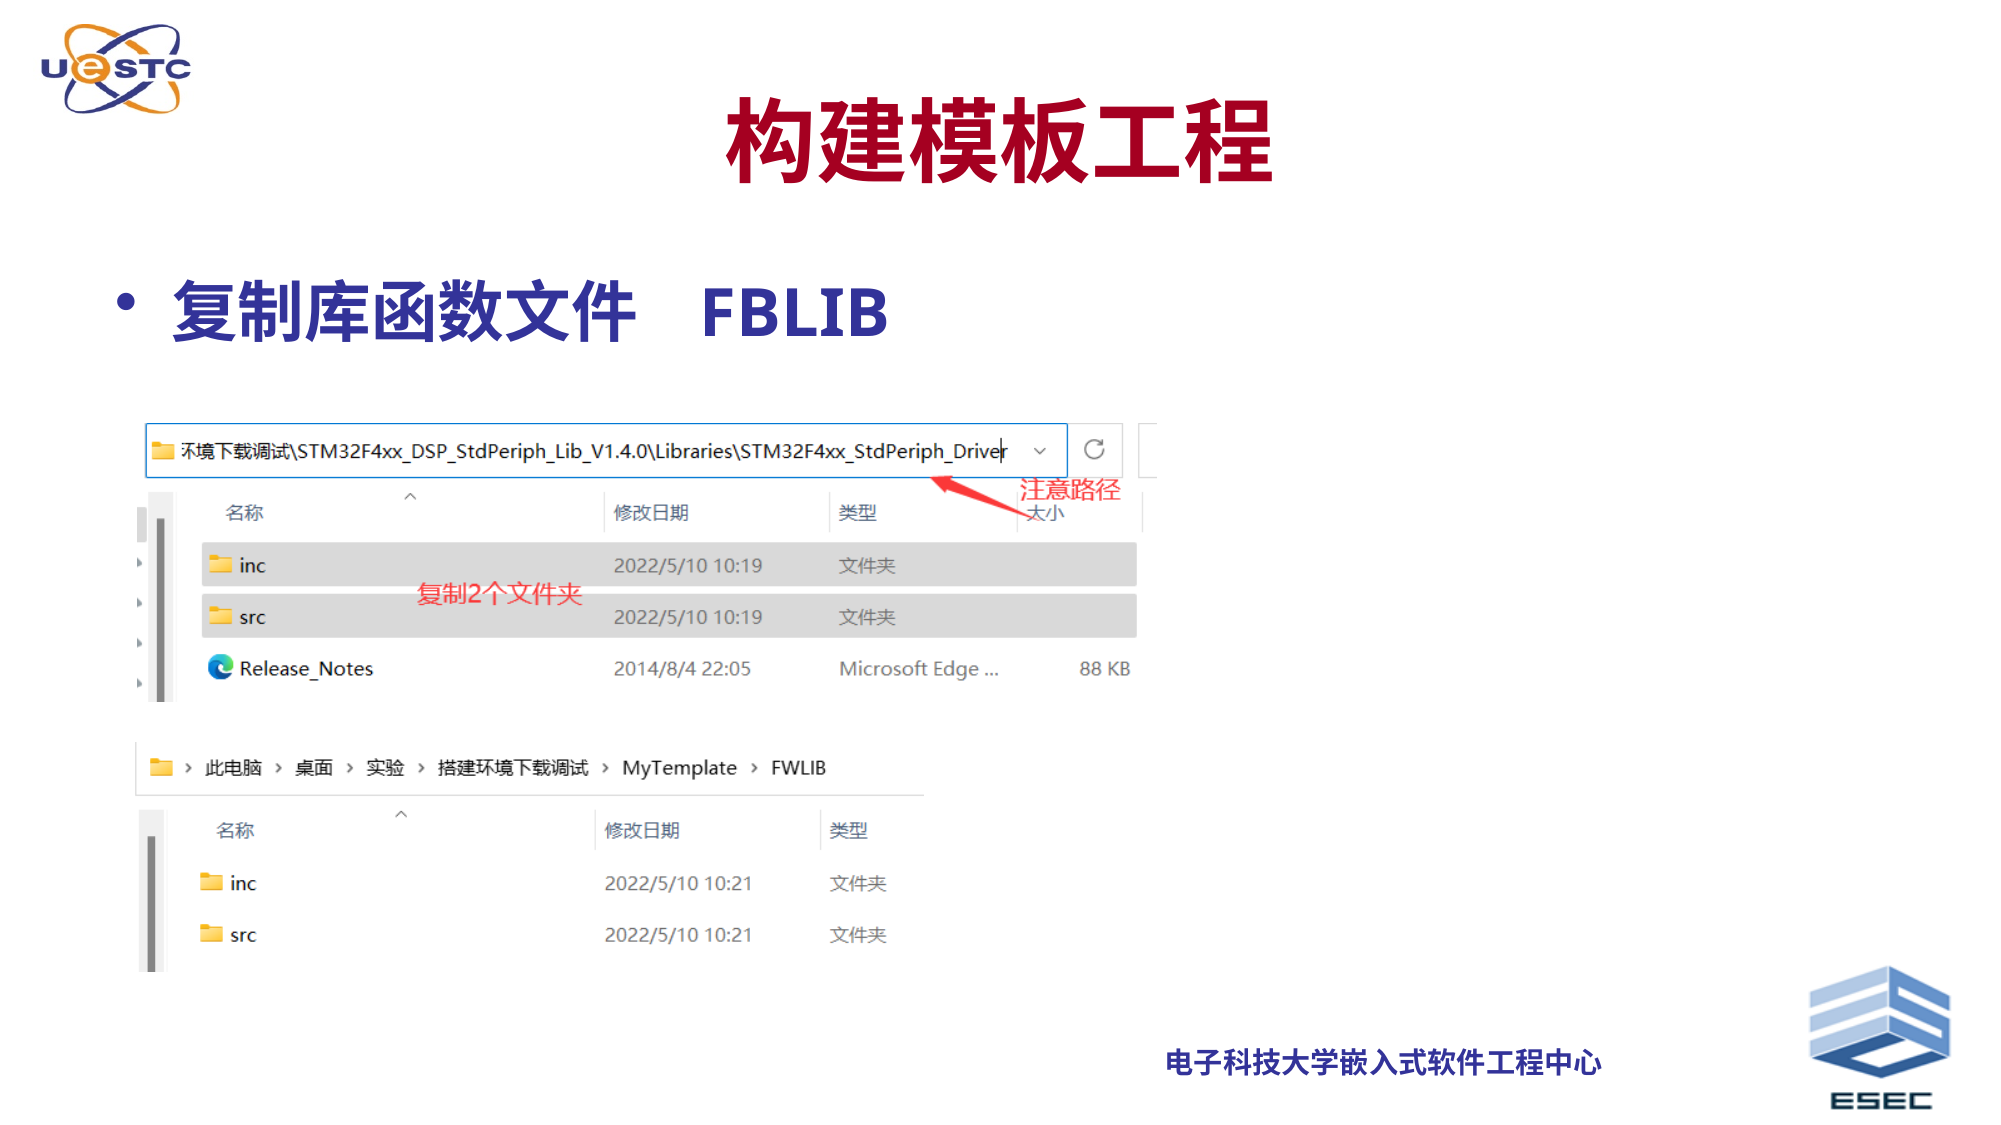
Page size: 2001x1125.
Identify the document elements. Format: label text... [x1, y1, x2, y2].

picture [137, 423, 1157, 702]
picture [33, 24, 200, 116]
title 构建模板工程 [99, 44, 1901, 233]
picture [134, 742, 924, 972]
picture [1766, 949, 2000, 1125]
list 复制库函数文件 FBLIB [99, 262, 1901, 1006]
